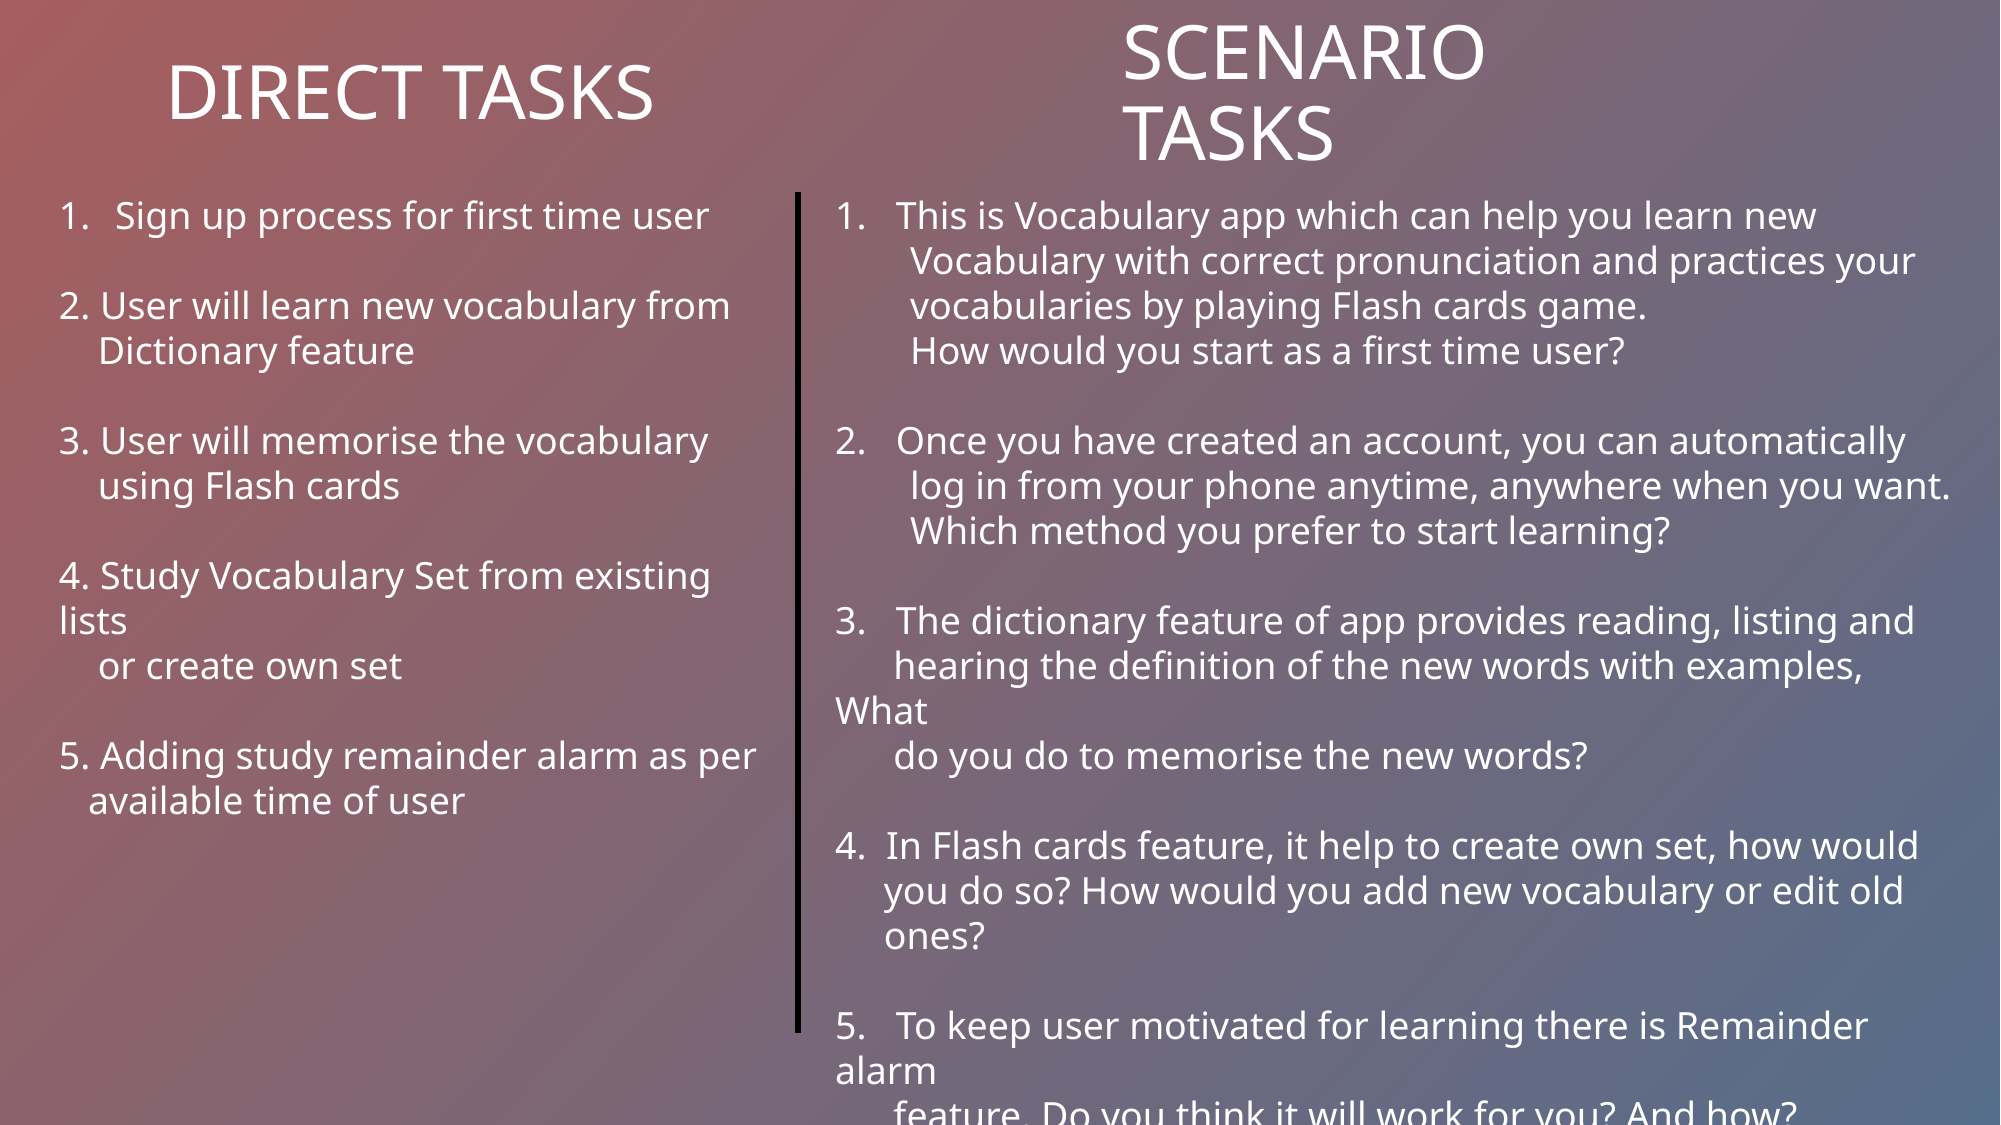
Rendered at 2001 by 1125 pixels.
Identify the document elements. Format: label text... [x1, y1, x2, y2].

text_box SCENARIO TASKS [1107, 47, 1736, 144]
text_box Sign up process for first time user 2. User will learn new vocabulary from Dictionary feature 3. User will memorise the vocabulary using Flash cards 4. Study Vocabulary Set from existing lists or create own set 5. Adding study remainder alarm as per available time of user [44, 184, 794, 830]
text_box DIRECT TASKS [149, 47, 703, 144]
text_box 1. This is Vocabulary app which can help you learn new Vocabulary with correct pronunciation and practices your vocabularies by playing Flash cards game. How would you start as a first time user? 2. Once you have created an account, you can automatically log in from your phone anytime, anywhere when you want. Which method you prefer to start learning? 3. The dictionary feature of app provides reading, listing and hearing the definition of the new words with examples, What do you do to memorise the new words? 4. In Flash cards feature, it help to create own set, how would you do so? How would you add new vocabulary or edit old ones? 5. To keep user motivated for learning there is Remainder alarm feature. Do you think it will work for you? And how? [820, 184, 1971, 1125]
